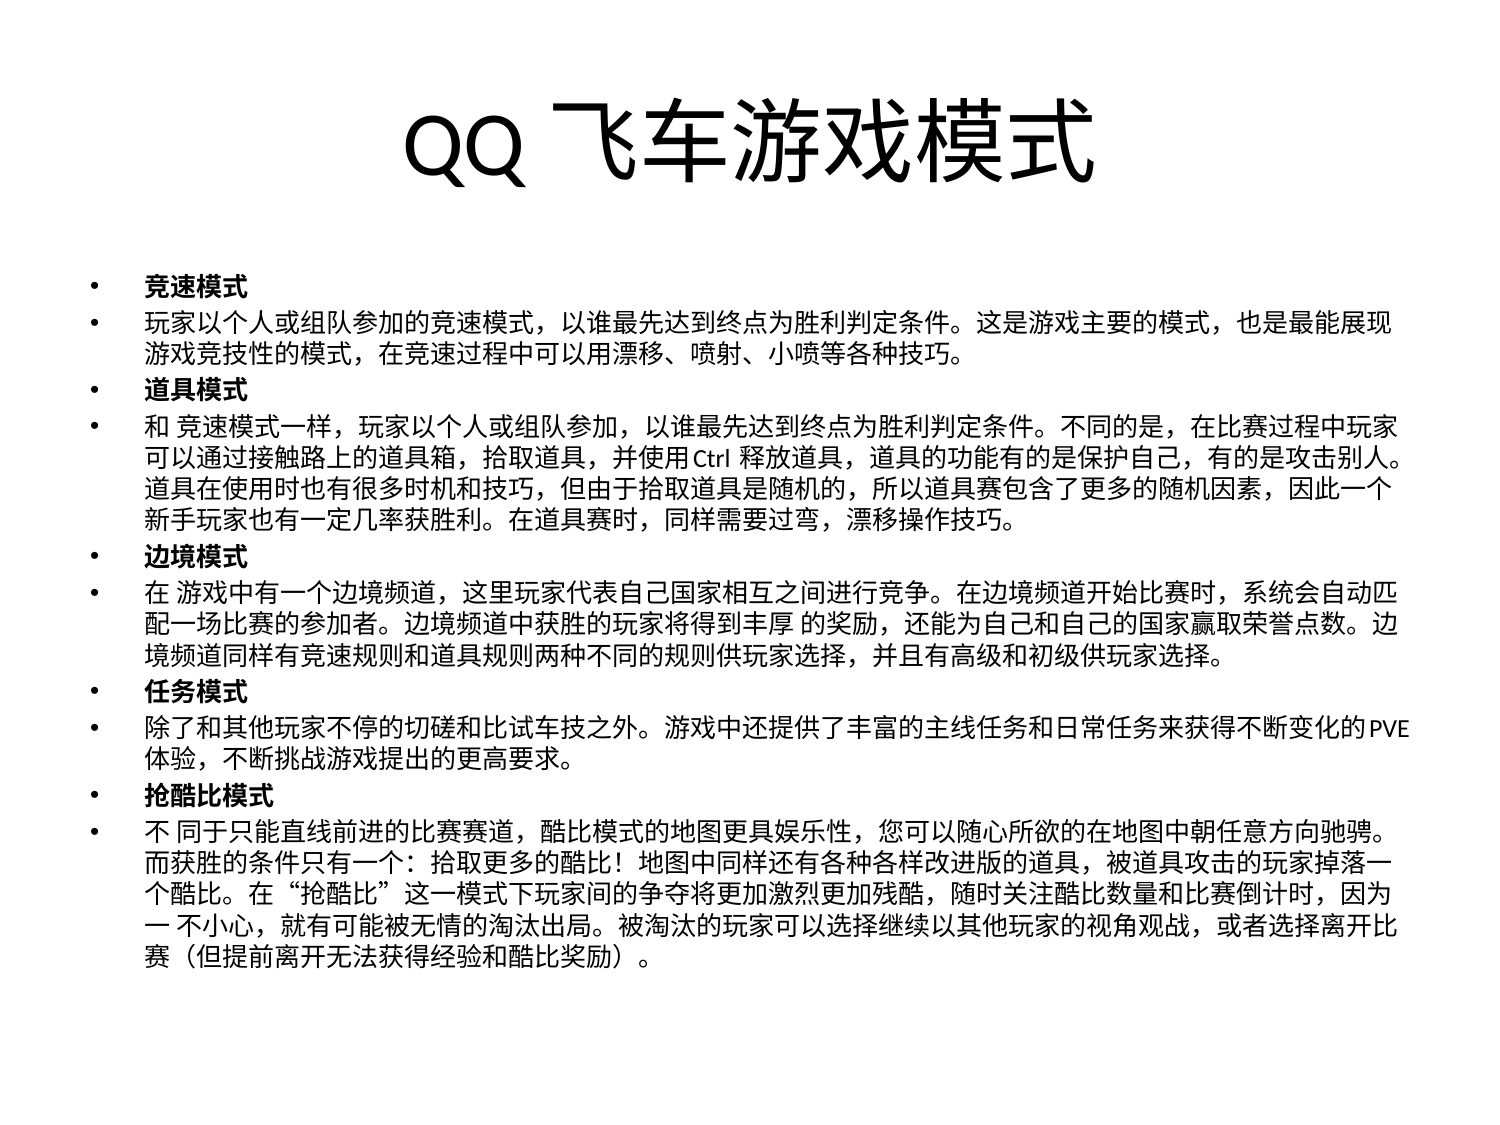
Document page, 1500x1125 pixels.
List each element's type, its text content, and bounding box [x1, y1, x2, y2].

list 竞速模式 玩家以个人或组队参加的竞速模式，以谁最先达到终点为胜利判定条件。这是游戏主要的模式，也是最能展现游戏竞技性的模式，在竞速过程中可以用漂移、喷射、小喷等各种技巧。 道具模式 和 竞速模式一样，玩家以个人或组队参加，以谁最先达到终点为胜利判定条件。不同的是，在比赛过程中玩家可以通过接触路上的道具箱，拾取道具，并使用Ctrl 释放道具，道具的功能有的是保护自己，有的是攻击别人。道具在使用时也有很多时机和技巧，但由于拾取道具是随机的，所以道具赛包含了更多的随机因素，因此一个新手玩家也有一定几率获胜利。在道具赛时，同样需要过弯，漂移操作技巧。 边境模式 在 游戏中有一个边境频道，这里玩家代表自己国家相互之间进行竞争。在边境频道开始比赛时，系统会自动匹配一场比赛的参加者。边境频道中获胜的玩家将得到丰厚 的奖励，还能为自己和自己的国家赢取荣誉点数。边境频道同样有竞速规则和道具规则两种不同的规则供玩家选择，并且有高级和初级供玩家选择。 任务模式 除了和其他玩家不停的切磋和比试车技之外。游戏中还提供了丰富的主线任务和日常任务来获得不断变化的PVE体验，不断挑战游戏提出的更高要求。 抢酷比模式 不 同于只能直线前进的比赛赛道，酷比模式的地图更具娱乐性，您可以随心所欲的在地图中朝任意方向驰骋。而获胜的条件只有一个：拾取更多的酷比！地图中同样还有各种各样改进版的道具，被道具攻击的玩家掉落一个酷比。在“抢酷比”这一模式下玩家间的争夺将更加激烈更加残酷，随时关注酷比数量和比赛倒计时，因为一 不小心，就有可能被无情的淘汰出局。被淘汰的玩家可以选择继续以其他玩家的视角观战，或者选择离开比赛（但提前离开无法获得经验和酷比奖励）。 [75, 262, 1425, 1005]
title QQ飞车游戏模式 [75, 45, 1425, 233]
